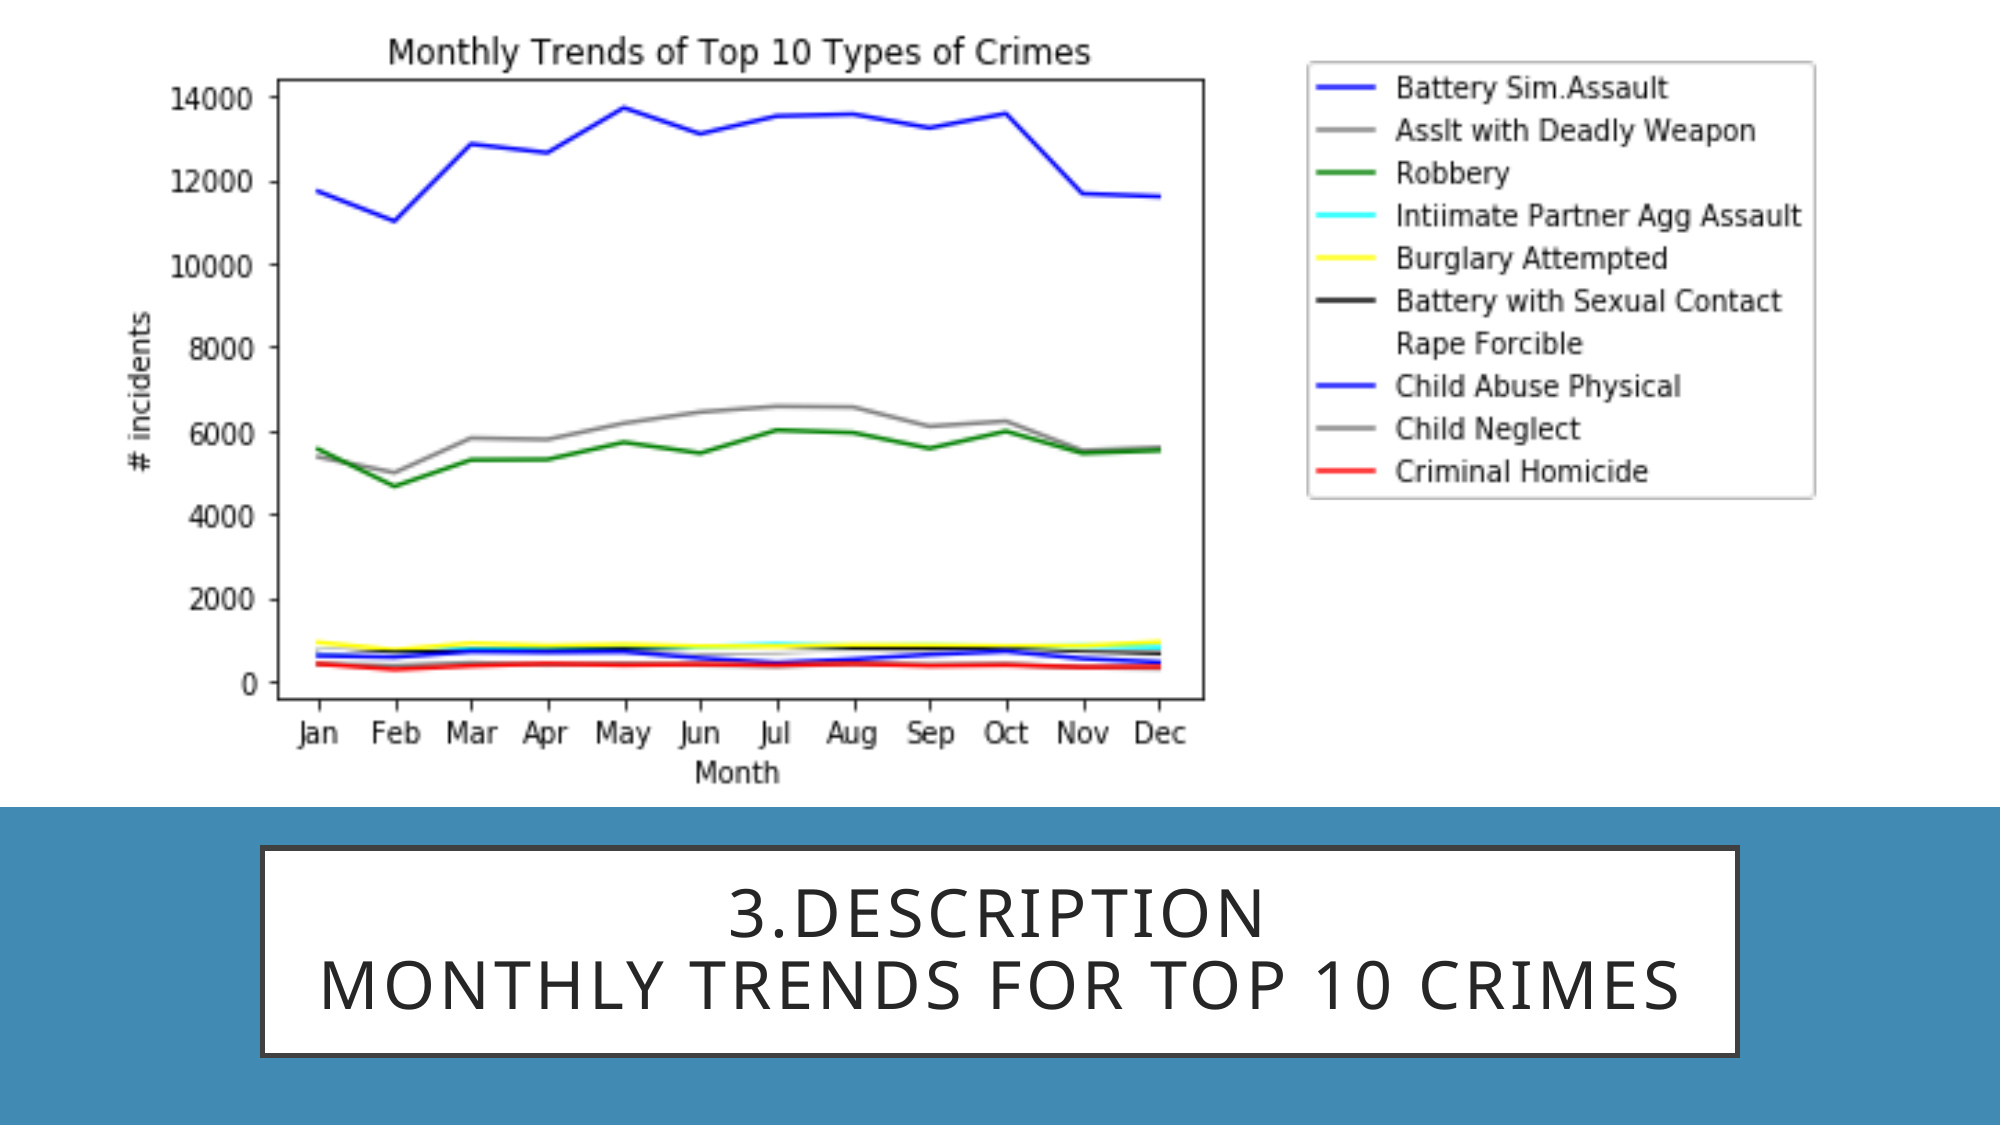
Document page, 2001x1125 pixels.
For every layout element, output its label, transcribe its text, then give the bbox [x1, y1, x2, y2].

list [111, 17, 1833, 807]
text_box [0, 0, 2000, 808]
title 3.Description Monthly Trends for top 10 crimes [260, 845, 1740, 1058]
